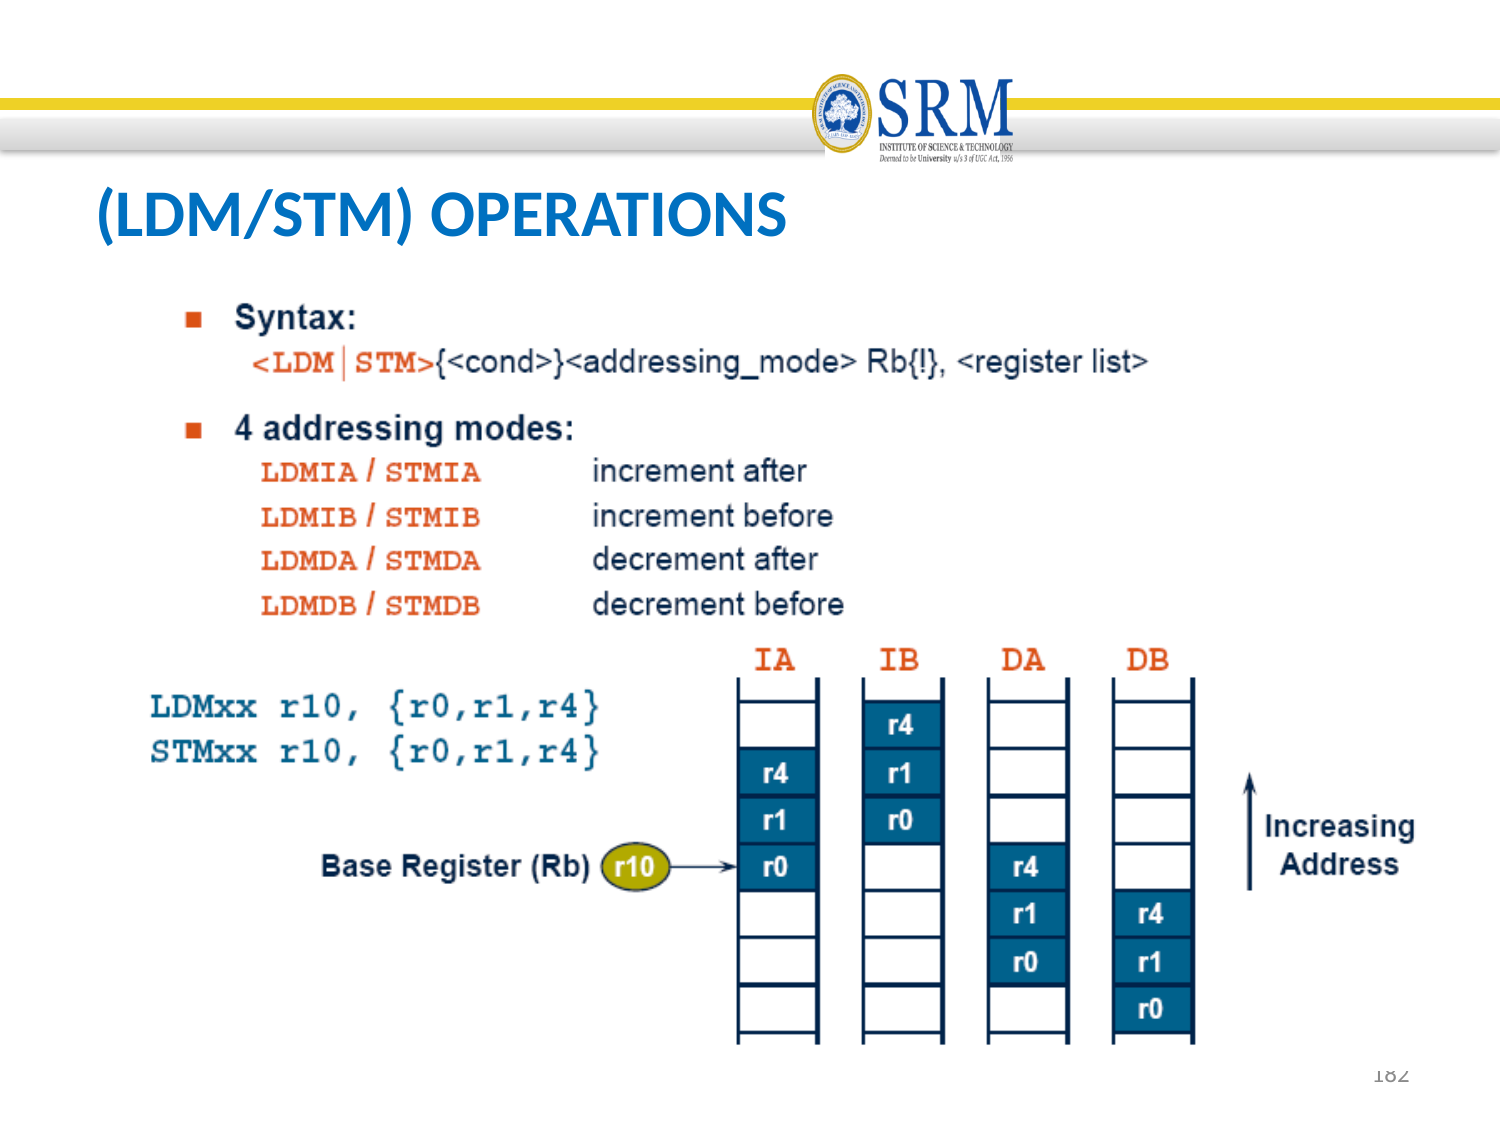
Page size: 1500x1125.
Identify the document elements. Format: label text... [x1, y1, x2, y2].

slide_number 182 [1074, 1079, 1425, 1103]
picture [60, 269, 1459, 1071]
picture [812, 74, 1013, 163]
text_box (LDM/STM) OPERATIONS [80, 2, 804, 258]
